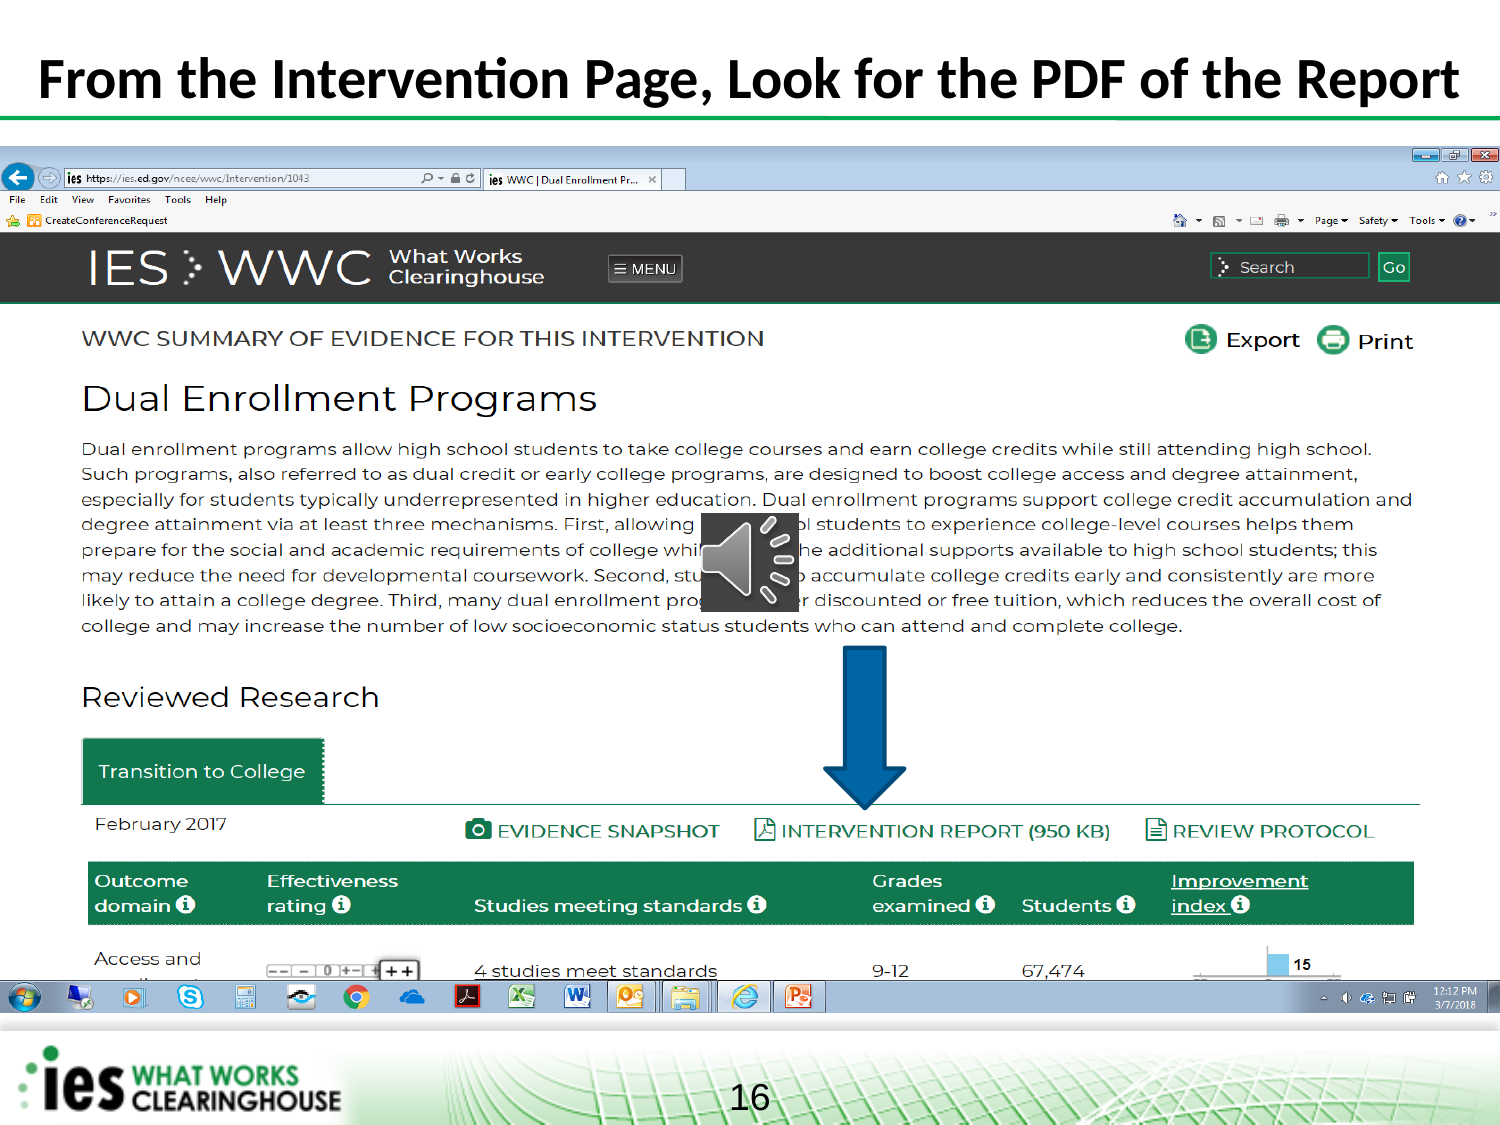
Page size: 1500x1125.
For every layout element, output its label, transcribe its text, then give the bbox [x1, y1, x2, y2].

title From the Intervention Page, Look for the PDF of the Report [0, 20, 1500, 131]
picture [0, 146, 1500, 1013]
picture [0, 1031, 1500, 1125]
text_box 16 [713, 1065, 787, 1125]
